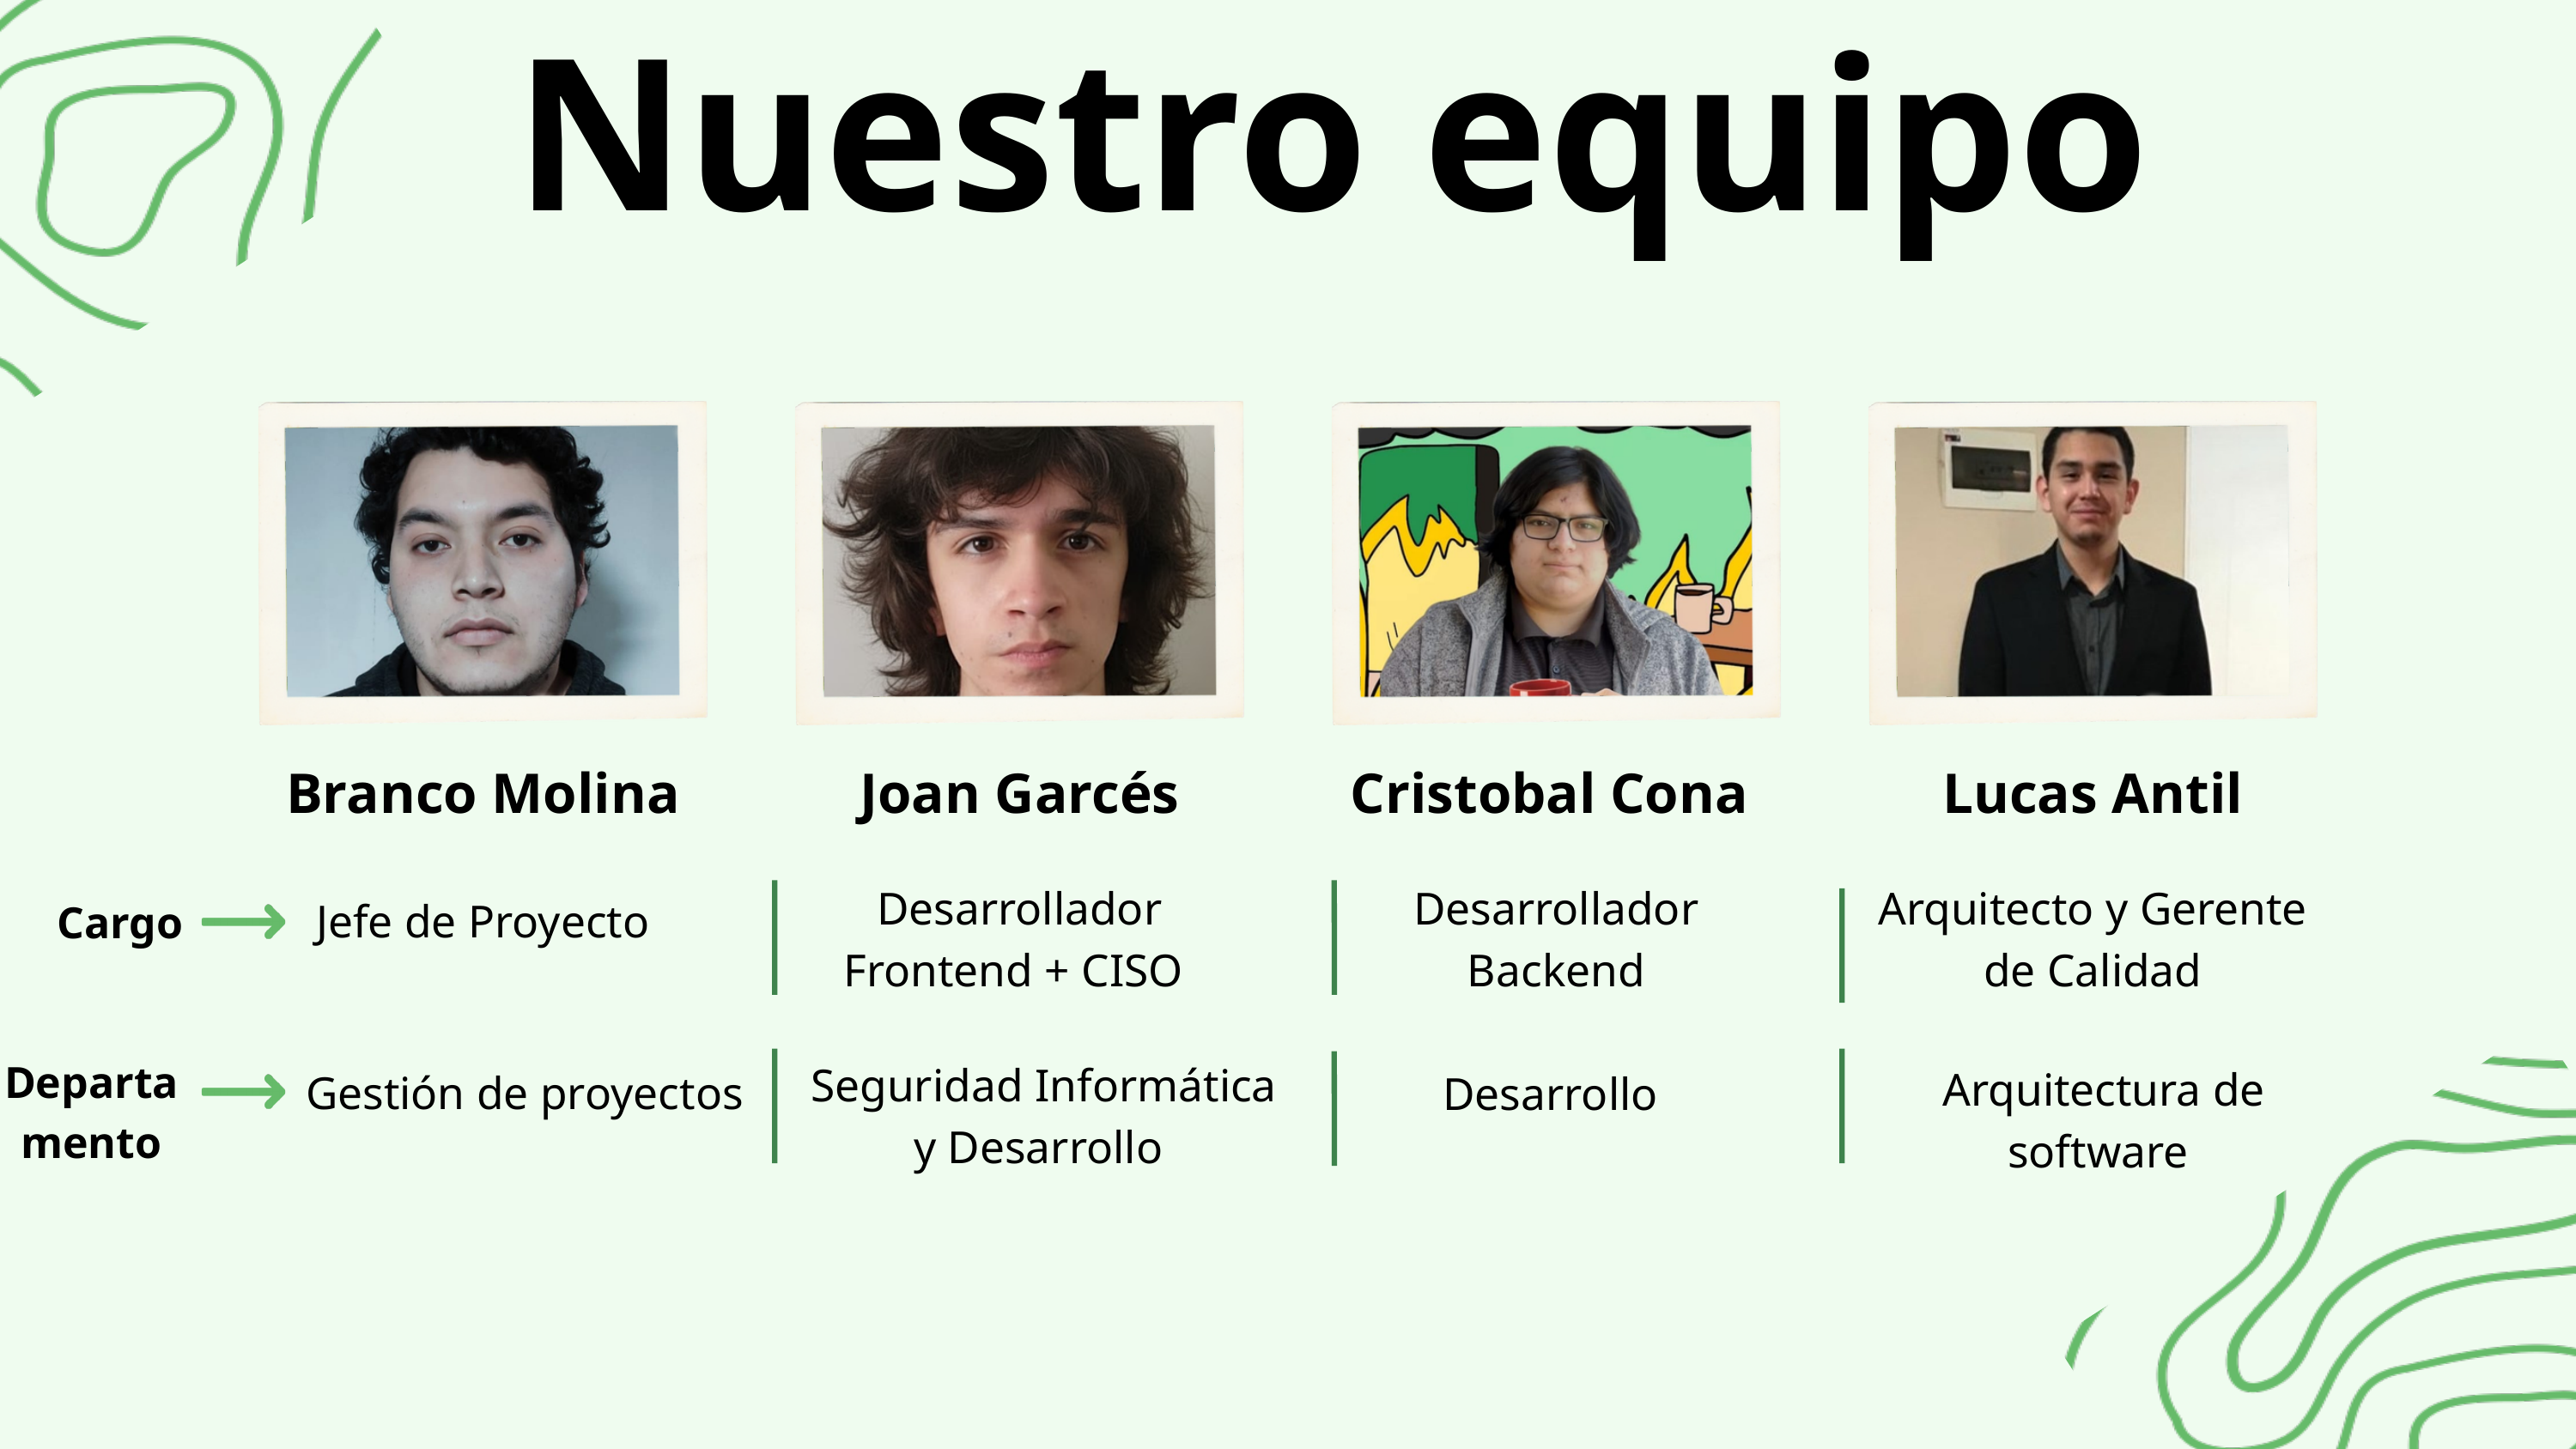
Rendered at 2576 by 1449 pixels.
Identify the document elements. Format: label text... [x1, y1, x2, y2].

text_box [2053, 1025, 2576, 1449]
text_box Branco Molina [258, 748, 708, 825]
text_box Seguridad Informática y Desarrollo [798, 1048, 1291, 1173]
text_box Desarrollador Frontend + CISO [794, 871, 1245, 996]
text_box Arquitectura de software [1868, 1053, 2341, 1177]
text_box Lucas Antil [1868, 748, 2318, 825]
text_box Cristobal Cona [1331, 748, 1782, 825]
text_box Cargo [33, 887, 208, 948]
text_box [1868, 401, 2318, 725]
text_box [208, 904, 258, 939]
text_box Desarrollo [1419, 1058, 1694, 1120]
text_box Gestión de proyectos [304, 1057, 757, 1119]
text_box [201, 1074, 286, 1109]
text_box Nuestro equipo [472, 70, 2191, 254]
text_box Departamento [0, 1046, 184, 1167]
text_box Desarrollador Backend [1331, 871, 1782, 996]
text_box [794, 401, 1245, 725]
text_box Jefe de Proyecto [258, 884, 708, 947]
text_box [258, 401, 708, 725]
text_box Arquitecto y Gerente de Calidad [1868, 871, 2318, 996]
text_box Joan Garcés [794, 748, 1245, 825]
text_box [1331, 401, 1782, 725]
text_box [0, 0, 445, 420]
